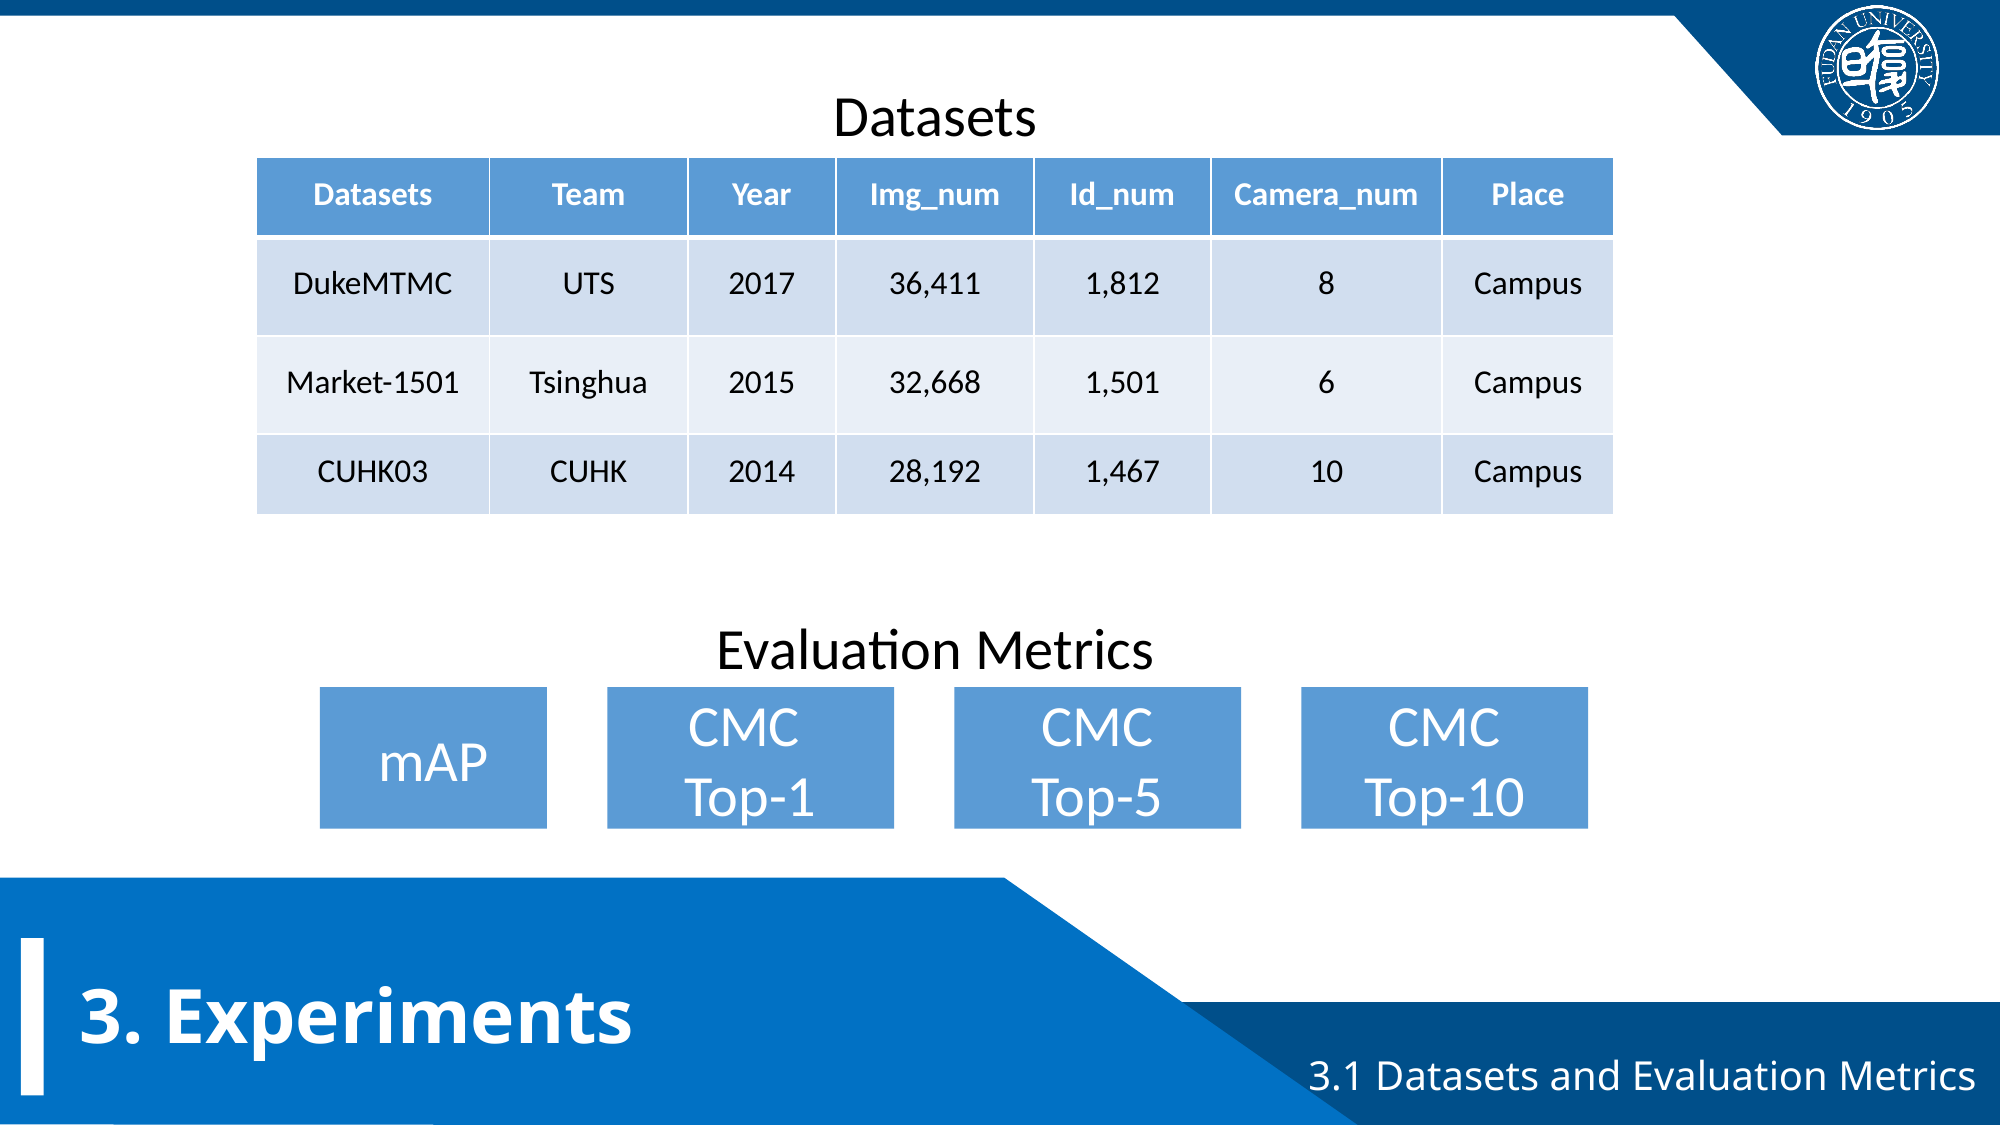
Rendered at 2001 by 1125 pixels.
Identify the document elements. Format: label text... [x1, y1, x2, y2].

table_cell Campus [1443, 240, 1613, 335]
text_box CMC Top-1 [606, 686, 895, 830]
table_header Id_num [1035, 158, 1210, 235]
table_cell Campus [1443, 435, 1613, 514]
table_cell 2015 [689, 337, 835, 433]
table_cell 32,668 [837, 337, 1033, 433]
table_cell UTS [490, 240, 687, 335]
table_cell CUHK [490, 435, 687, 514]
table_cell 1,467 [1035, 435, 1210, 514]
table_header Team [490, 158, 687, 235]
table_header Datasets [257, 158, 489, 235]
subtitle 3.1 Datasets and Evaluation Metrics [1286, 1027, 2000, 1111]
title 3. Experiments [64, 954, 1108, 1086]
table_cell Tsinghua [490, 337, 687, 433]
table_cell DukeMTMC [257, 240, 489, 335]
table_header Year [689, 158, 835, 235]
table_cell 2017 [689, 240, 835, 335]
text_box CMC Top-5 [953, 686, 1242, 830]
table_cell 1,501 [1035, 337, 1210, 433]
table_cell 1,812 [1035, 240, 1210, 335]
table_header Img_num [837, 158, 1033, 235]
table_cell 36,411 [837, 240, 1033, 335]
table_cell 10 [1212, 435, 1441, 514]
text_box mAP [319, 686, 548, 830]
table_cell 2014 [689, 435, 835, 514]
picture [1815, 5, 1939, 130]
table_cell 28,192 [837, 435, 1033, 514]
table_header Place [1443, 158, 1613, 235]
table_cell CUHK03 [257, 435, 489, 514]
table_cell Campus [1443, 337, 1613, 433]
table_cell Market-1501 [257, 337, 489, 433]
text_box CMC Top-10 [1300, 686, 1589, 830]
table_cell 6 [1212, 337, 1441, 433]
table_header Camera_num [1212, 158, 1441, 235]
text_box Datasets [818, 70, 1052, 156]
text_box Evaluation Metrics [701, 603, 1169, 689]
table_cell 8 [1212, 240, 1441, 335]
